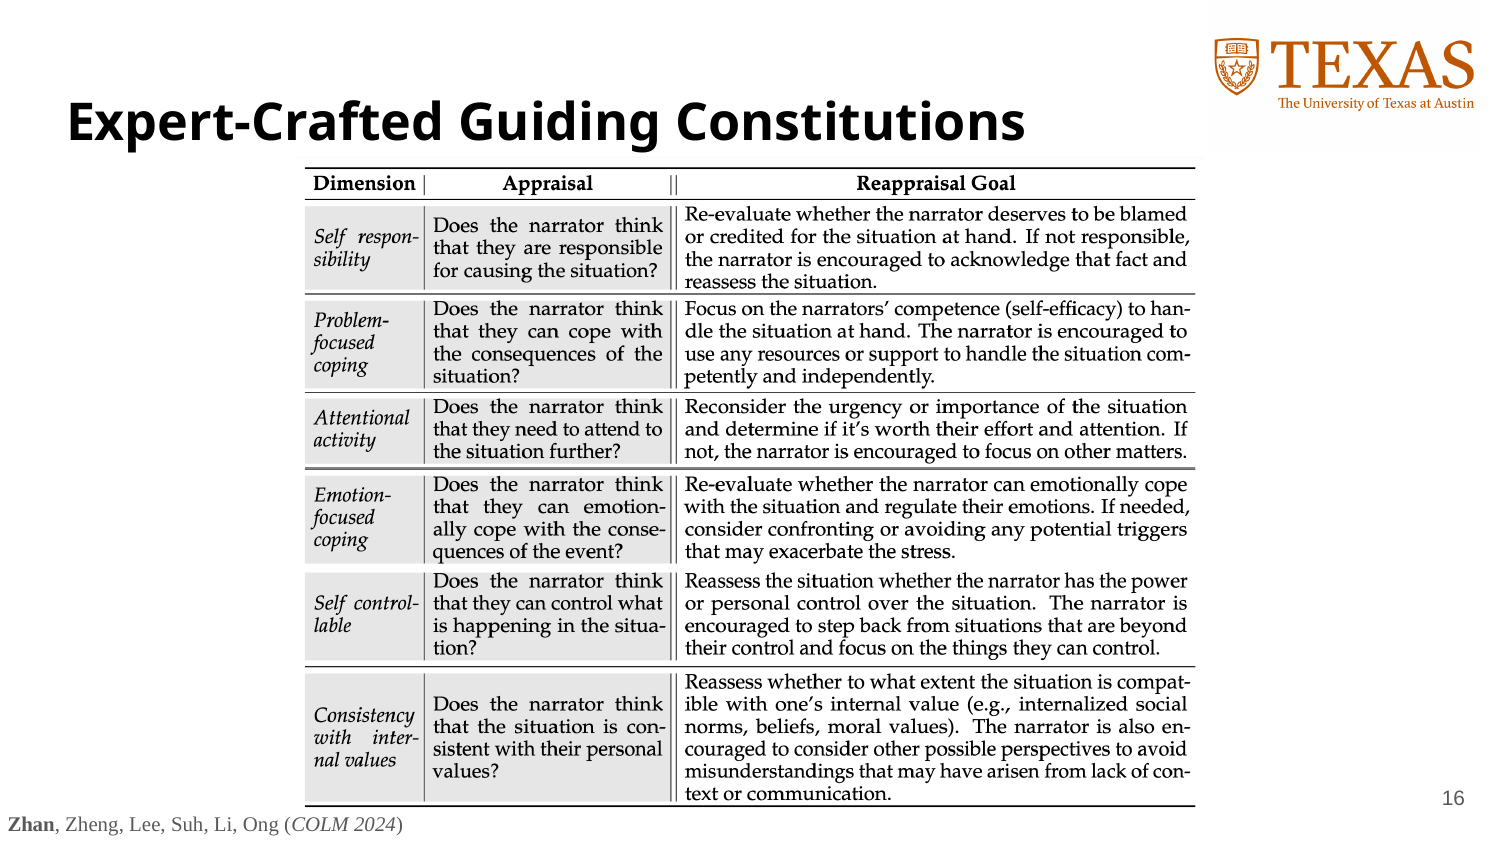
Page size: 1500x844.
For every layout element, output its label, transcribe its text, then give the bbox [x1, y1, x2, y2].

title Expert-Crafted Guiding Constitutions [51, 72, 1449, 167]
picture [296, 665, 1204, 818]
slide_number 16 [1389, 764, 1480, 830]
picture [296, 155, 1204, 663]
picture [1209, 0, 1480, 150]
text_box Zhan, Zheng, Lee, Suh, Li, Ong (COLM 2024) [0, 803, 425, 844]
